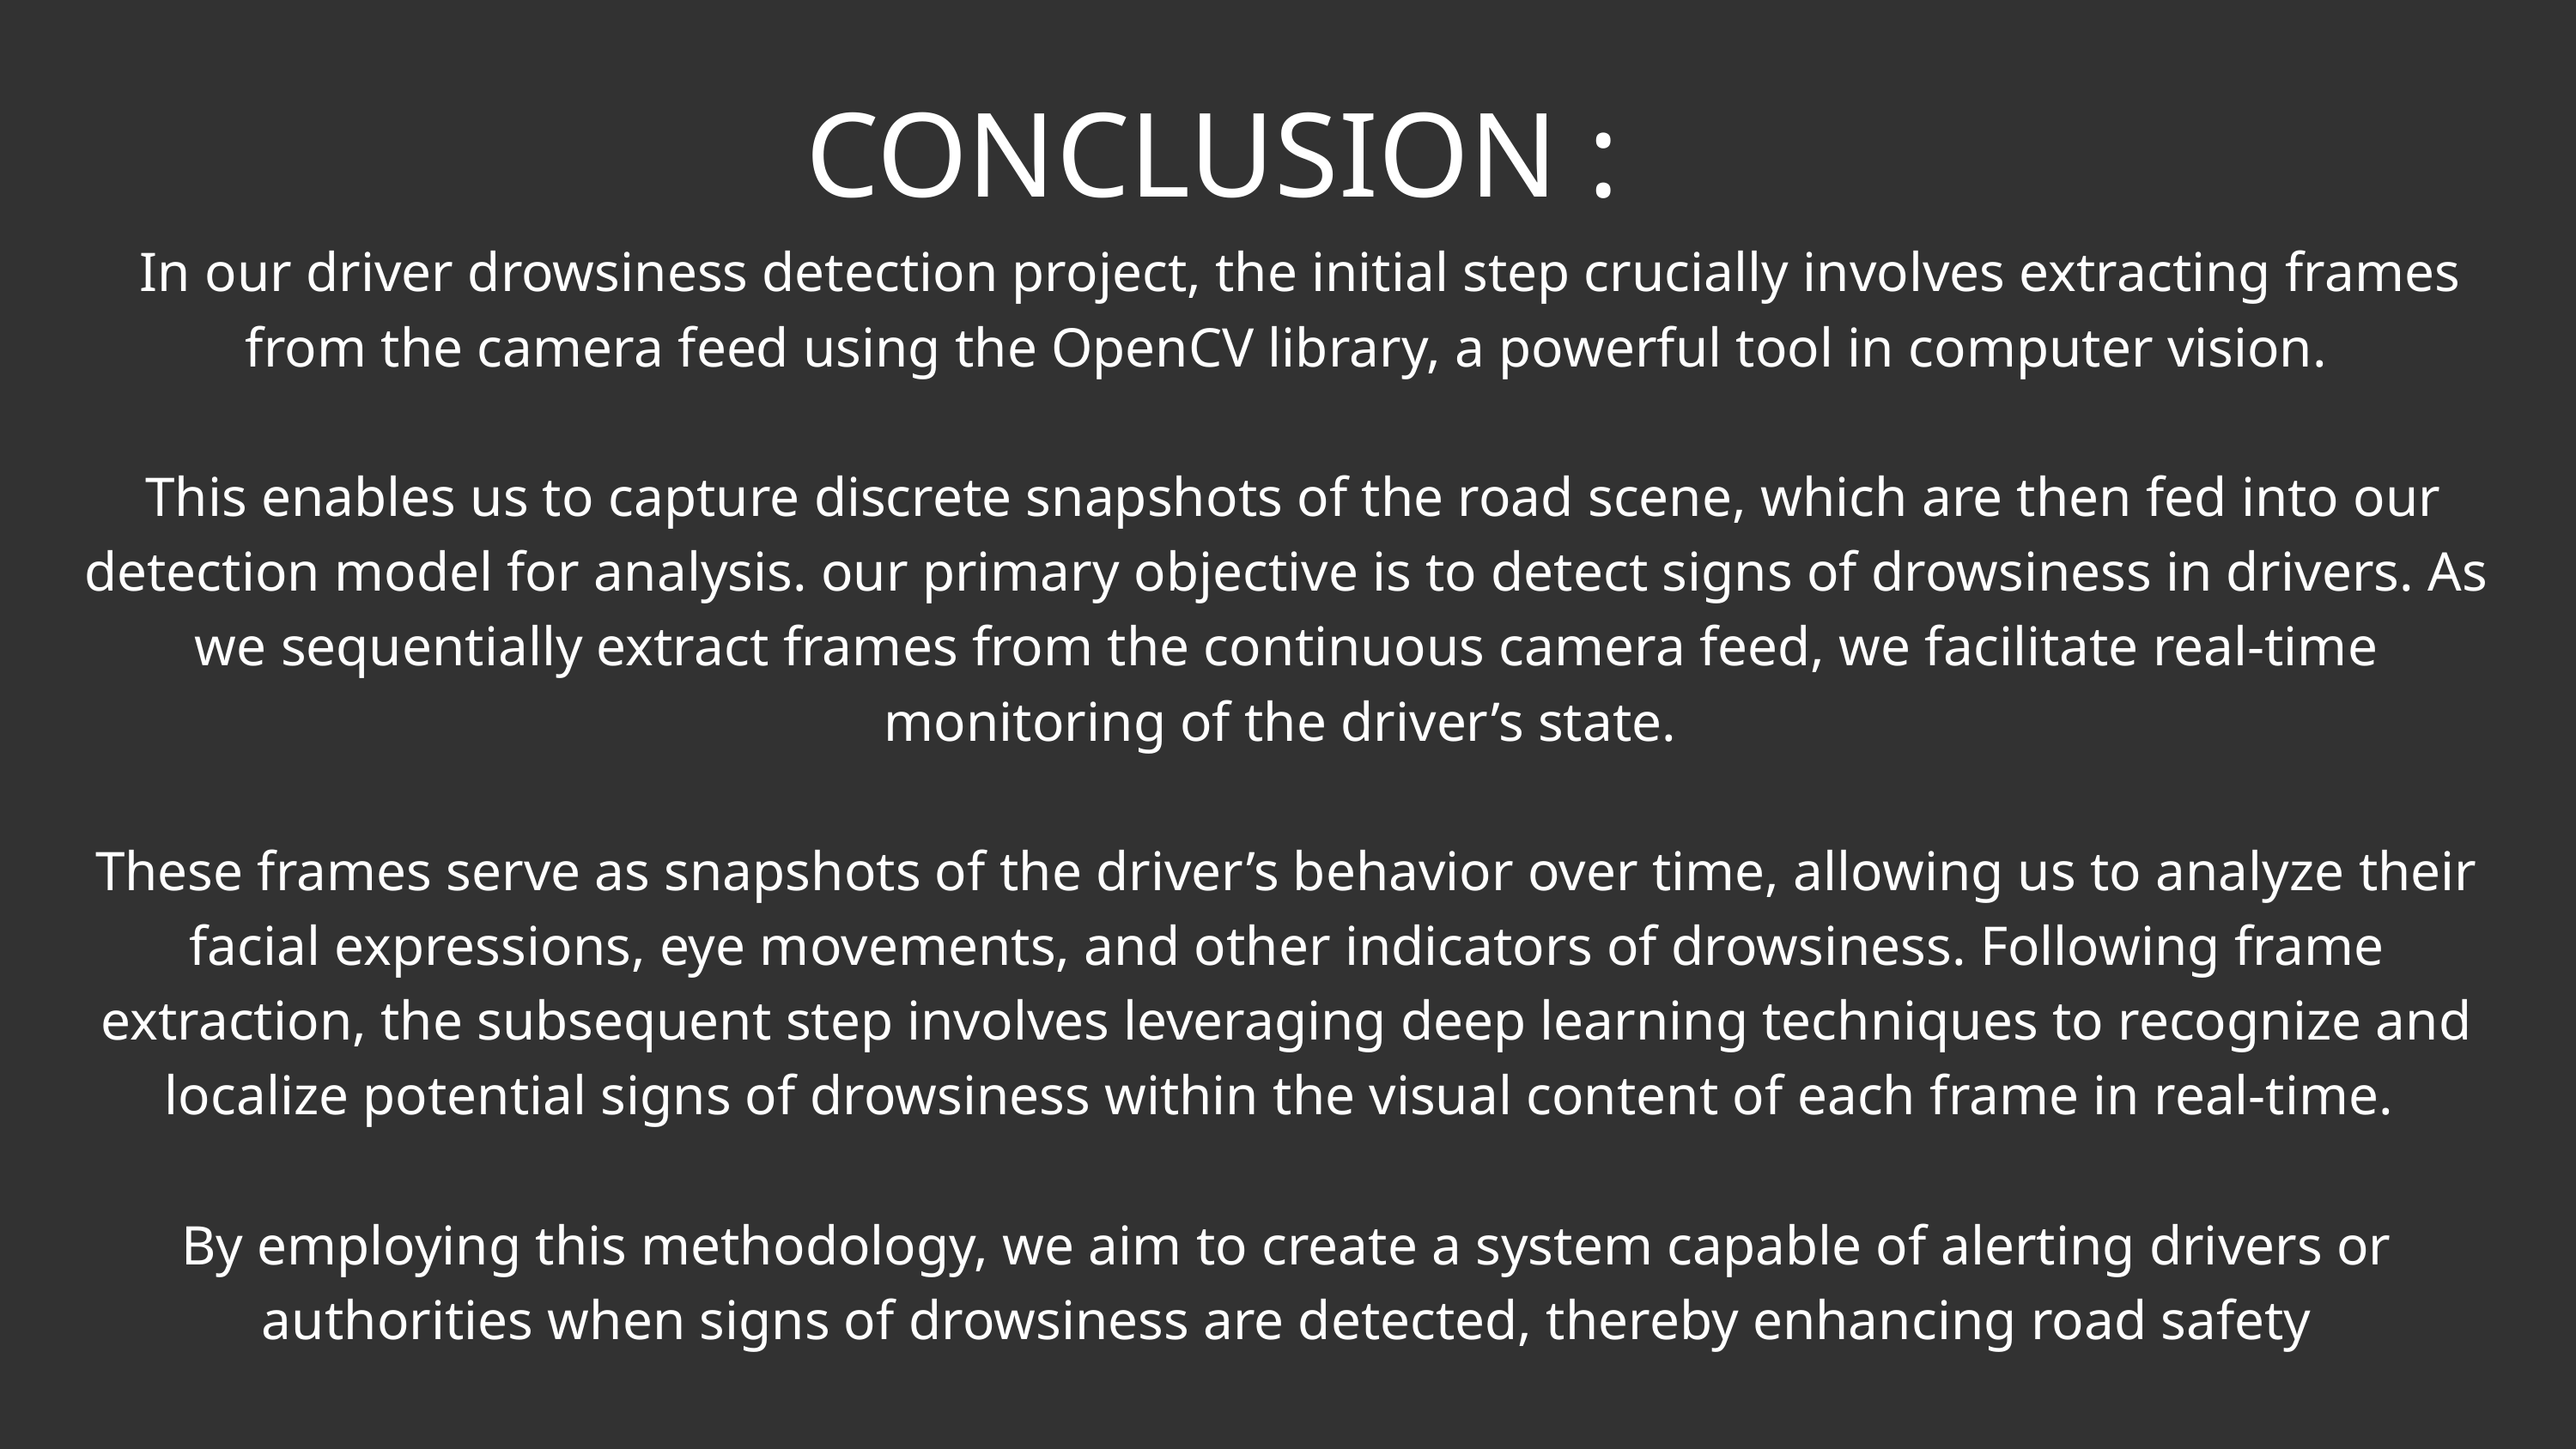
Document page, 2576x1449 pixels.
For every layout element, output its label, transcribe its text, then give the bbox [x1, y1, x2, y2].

text_box In our driver drowsiness detection project, the initial step crucially involves extracting frames from the camera feed using the OpenCV library, a powerful tool in computer vision. This enables us to capture discrete snapshots of the road scene, which are then fed into our detection model for analysis. our primary objective is to detect signs of drowsiness in drivers. As we sequentially extract frames from the continuous camera feed, we facilitate real-time monitoring of the driver’s state. These frames serve as snapshots of the driver’s behavior over time, allowing us to analyze their facial expressions, eye movements, and other indicators of drowsiness. Following frame extraction, the subsequent step involves leveraging deep learning techniques to recognize and localize potential signs of drowsiness within the visual content of each frame in real-time. By employing this methodology, we aim to create a system capable of alerting drivers or authorities when signs of drowsiness are detected, thereby enhancing road safety [67, 227, 2509, 1350]
text_box CONCLUSION : [787, 57, 1638, 221]
